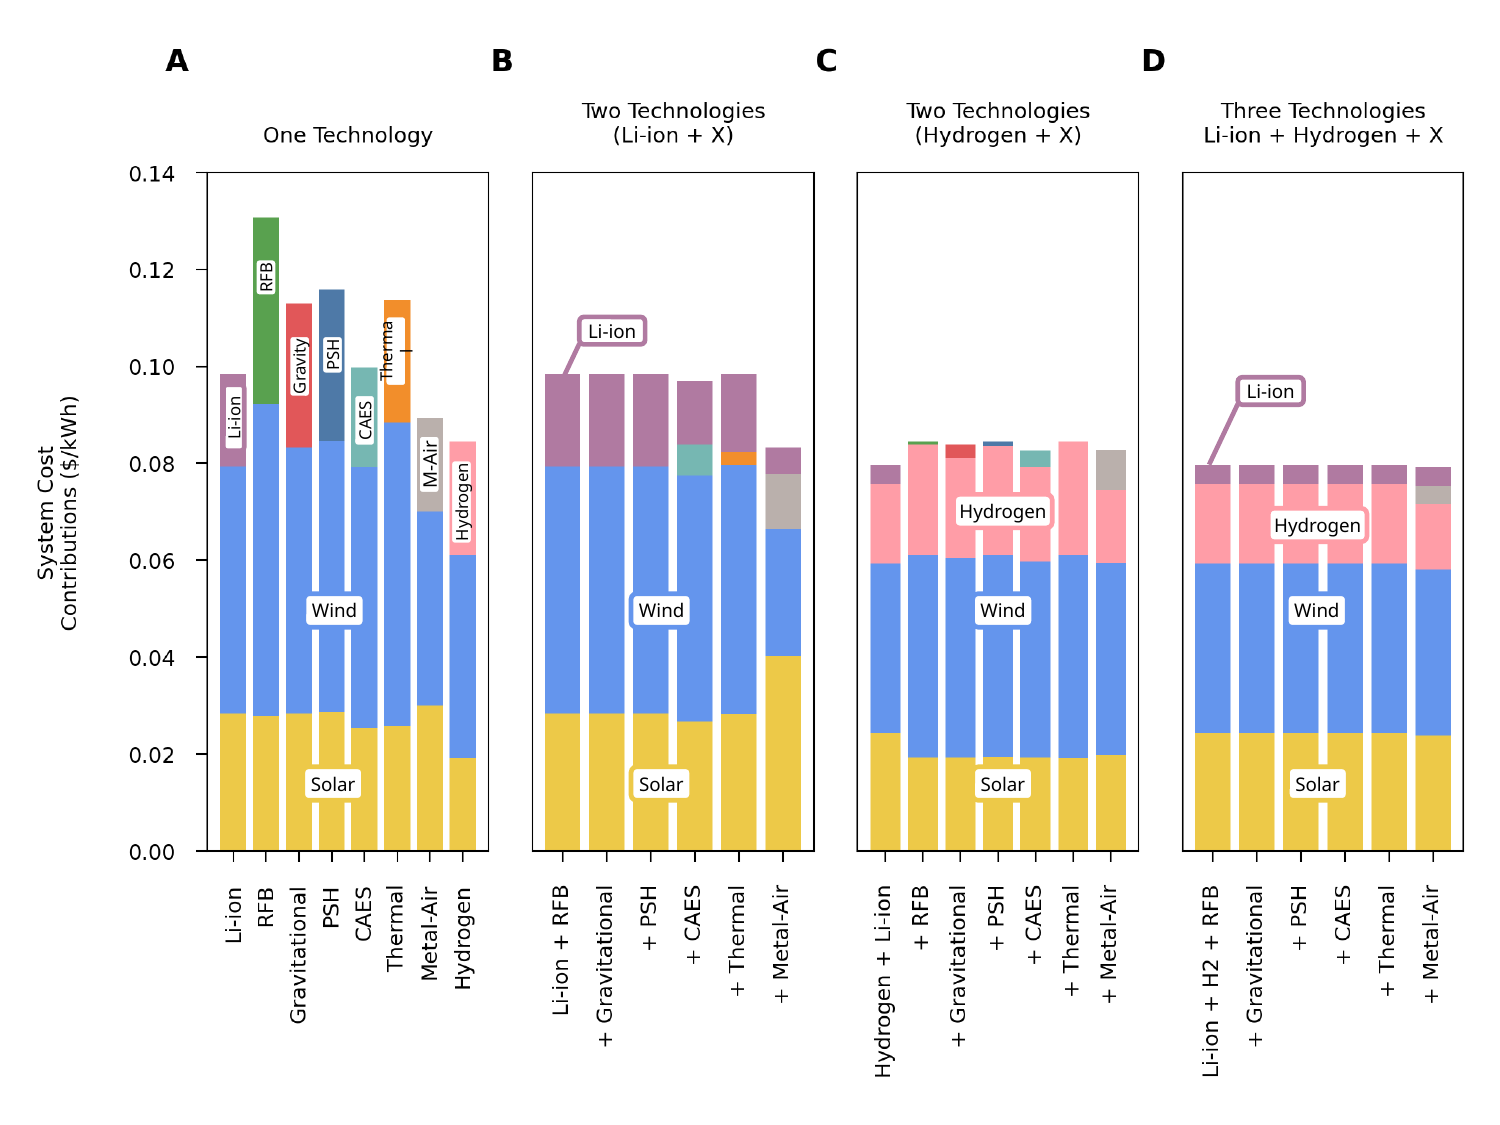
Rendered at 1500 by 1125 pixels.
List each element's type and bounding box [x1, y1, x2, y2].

text_box [15, 26, 1485, 1099]
